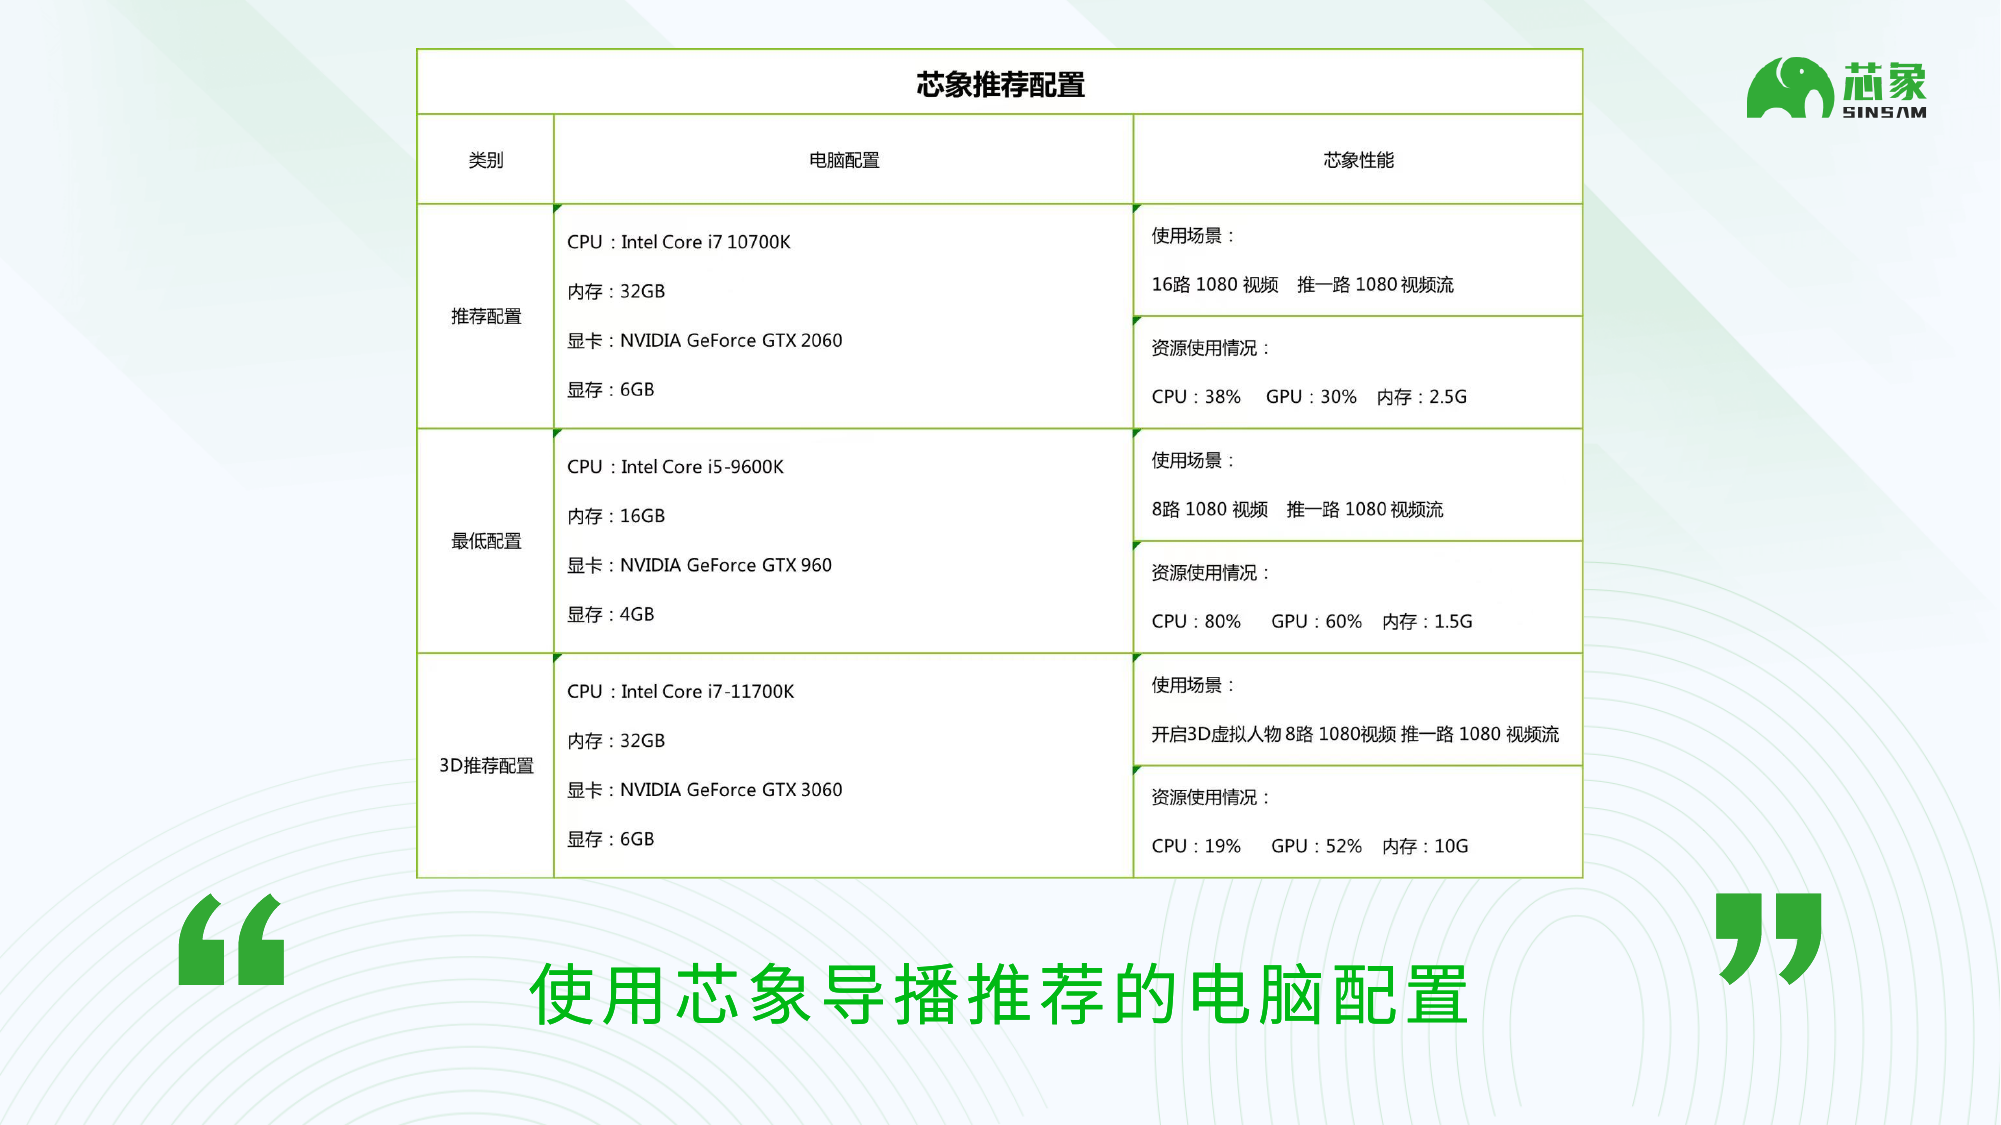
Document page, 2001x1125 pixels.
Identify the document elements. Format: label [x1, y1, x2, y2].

text_box [178, 893, 284, 985]
text_box [178, 893, 1821, 1061]
text_box [1716, 893, 1821, 985]
picture [0, 0, 2001, 1125]
